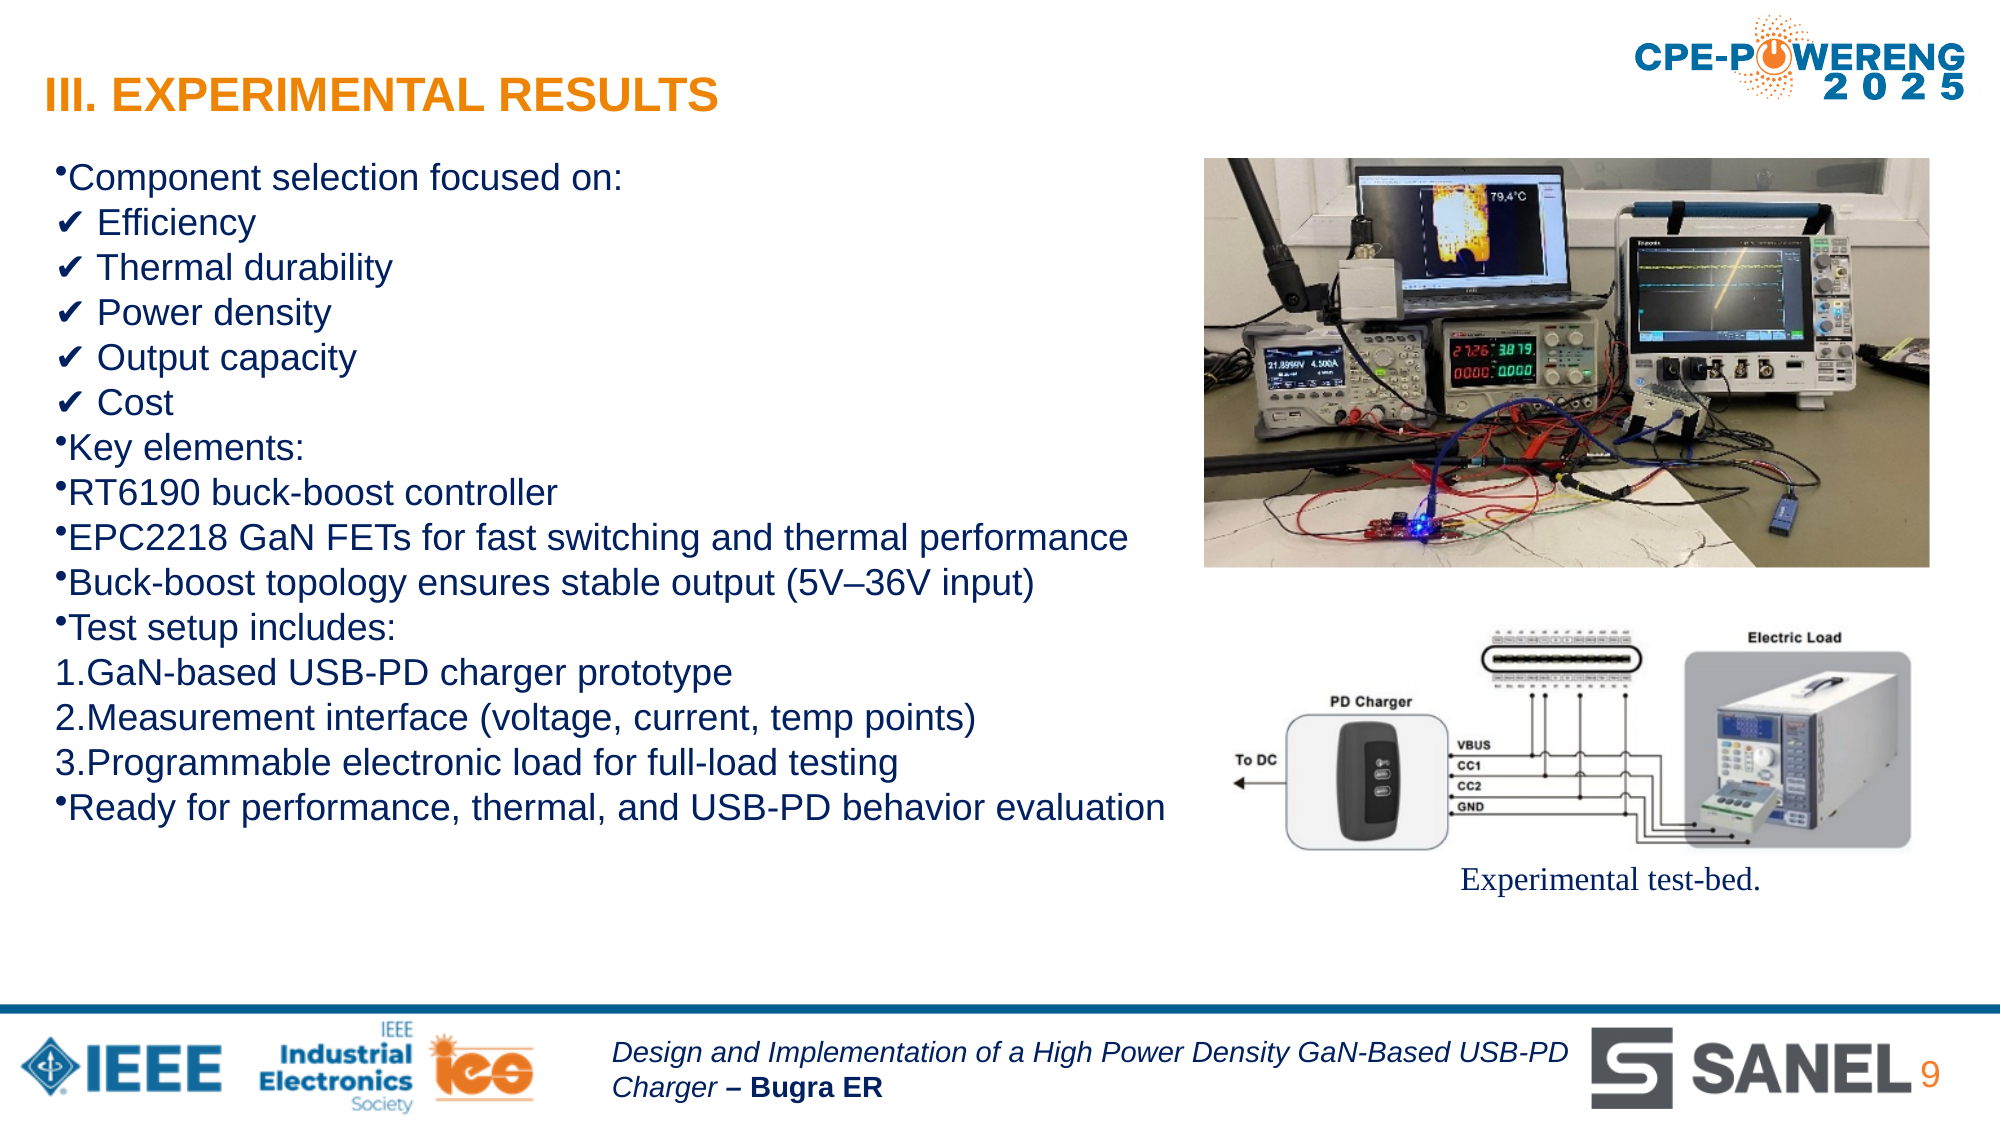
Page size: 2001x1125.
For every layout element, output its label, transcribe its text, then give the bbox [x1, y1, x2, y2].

picture [0, 0, 2000, 1125]
slide_number 9 [1921, 1042, 1974, 1103]
title III. EXPERIMENTAL RESULTS [29, 54, 1634, 320]
list Component selection focused on: ✔ Efficiency ✔ Thermal durability ✔ Power density ✔ Output capacity ✔ Cost Key elements: RT6190 buck-boost controller EPC2218 GaN FETs for fast switching and thermal performance Buck-boost topology ensures stable output (5V–36V input) Test setup includes: GaN-based USB-PD charger prototype Measurement interface (voltage, current, temp points) Programmable electronic load for full-load testing Ready for performance, thermal, and USB-PD behavior evaluation [39, 145, 1195, 836]
text_box Experimental test-bed. [1445, 858, 1785, 904]
text_box Design and Implementation of a High Power Density GaN-Based USB-PD Charger – Bugra ER [597, 1026, 1578, 1112]
